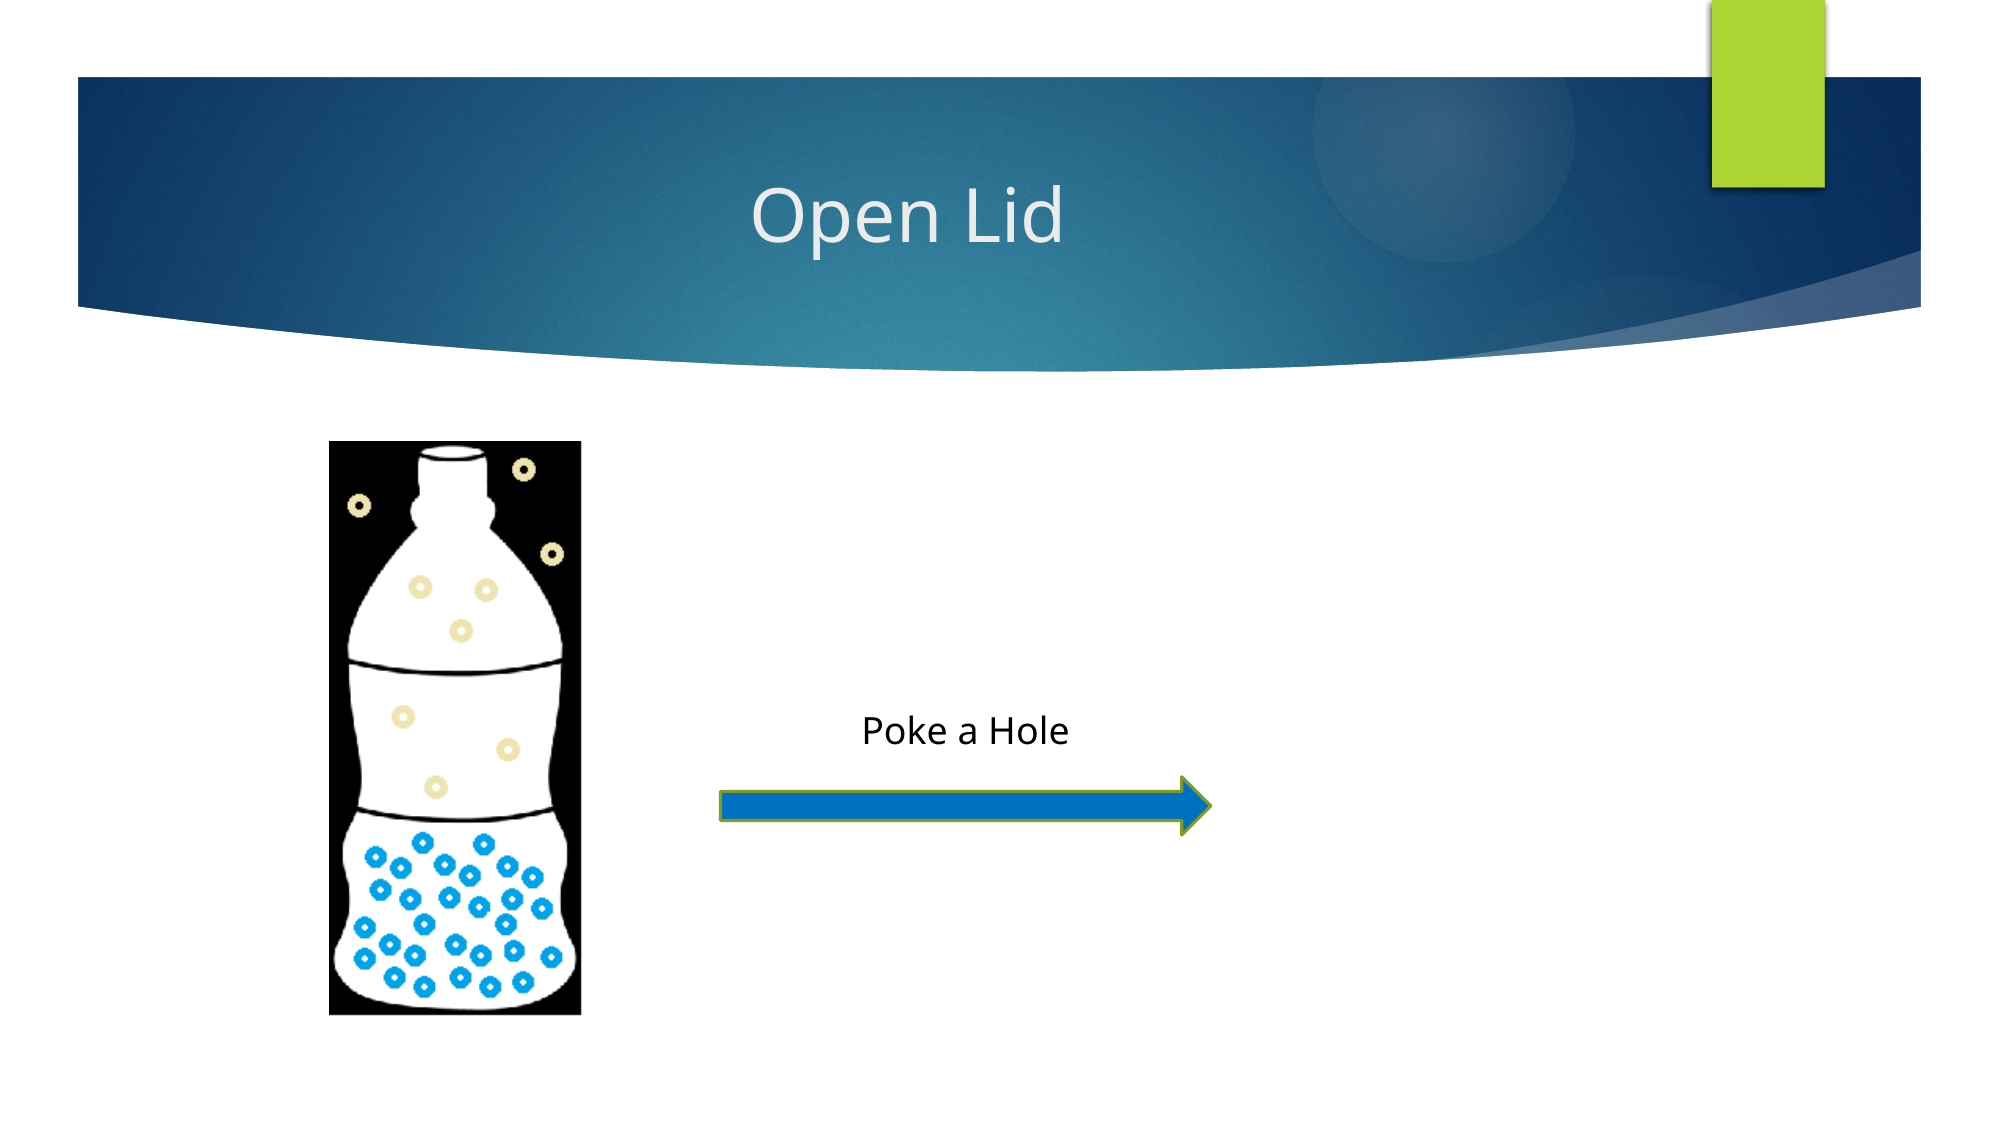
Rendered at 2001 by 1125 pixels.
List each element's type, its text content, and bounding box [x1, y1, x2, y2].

text_box [718, 775, 1212, 837]
picture [329, 440, 583, 1020]
text_box Poke a Hole [846, 700, 1085, 760]
text_box Open Lid [189, 159, 1627, 276]
